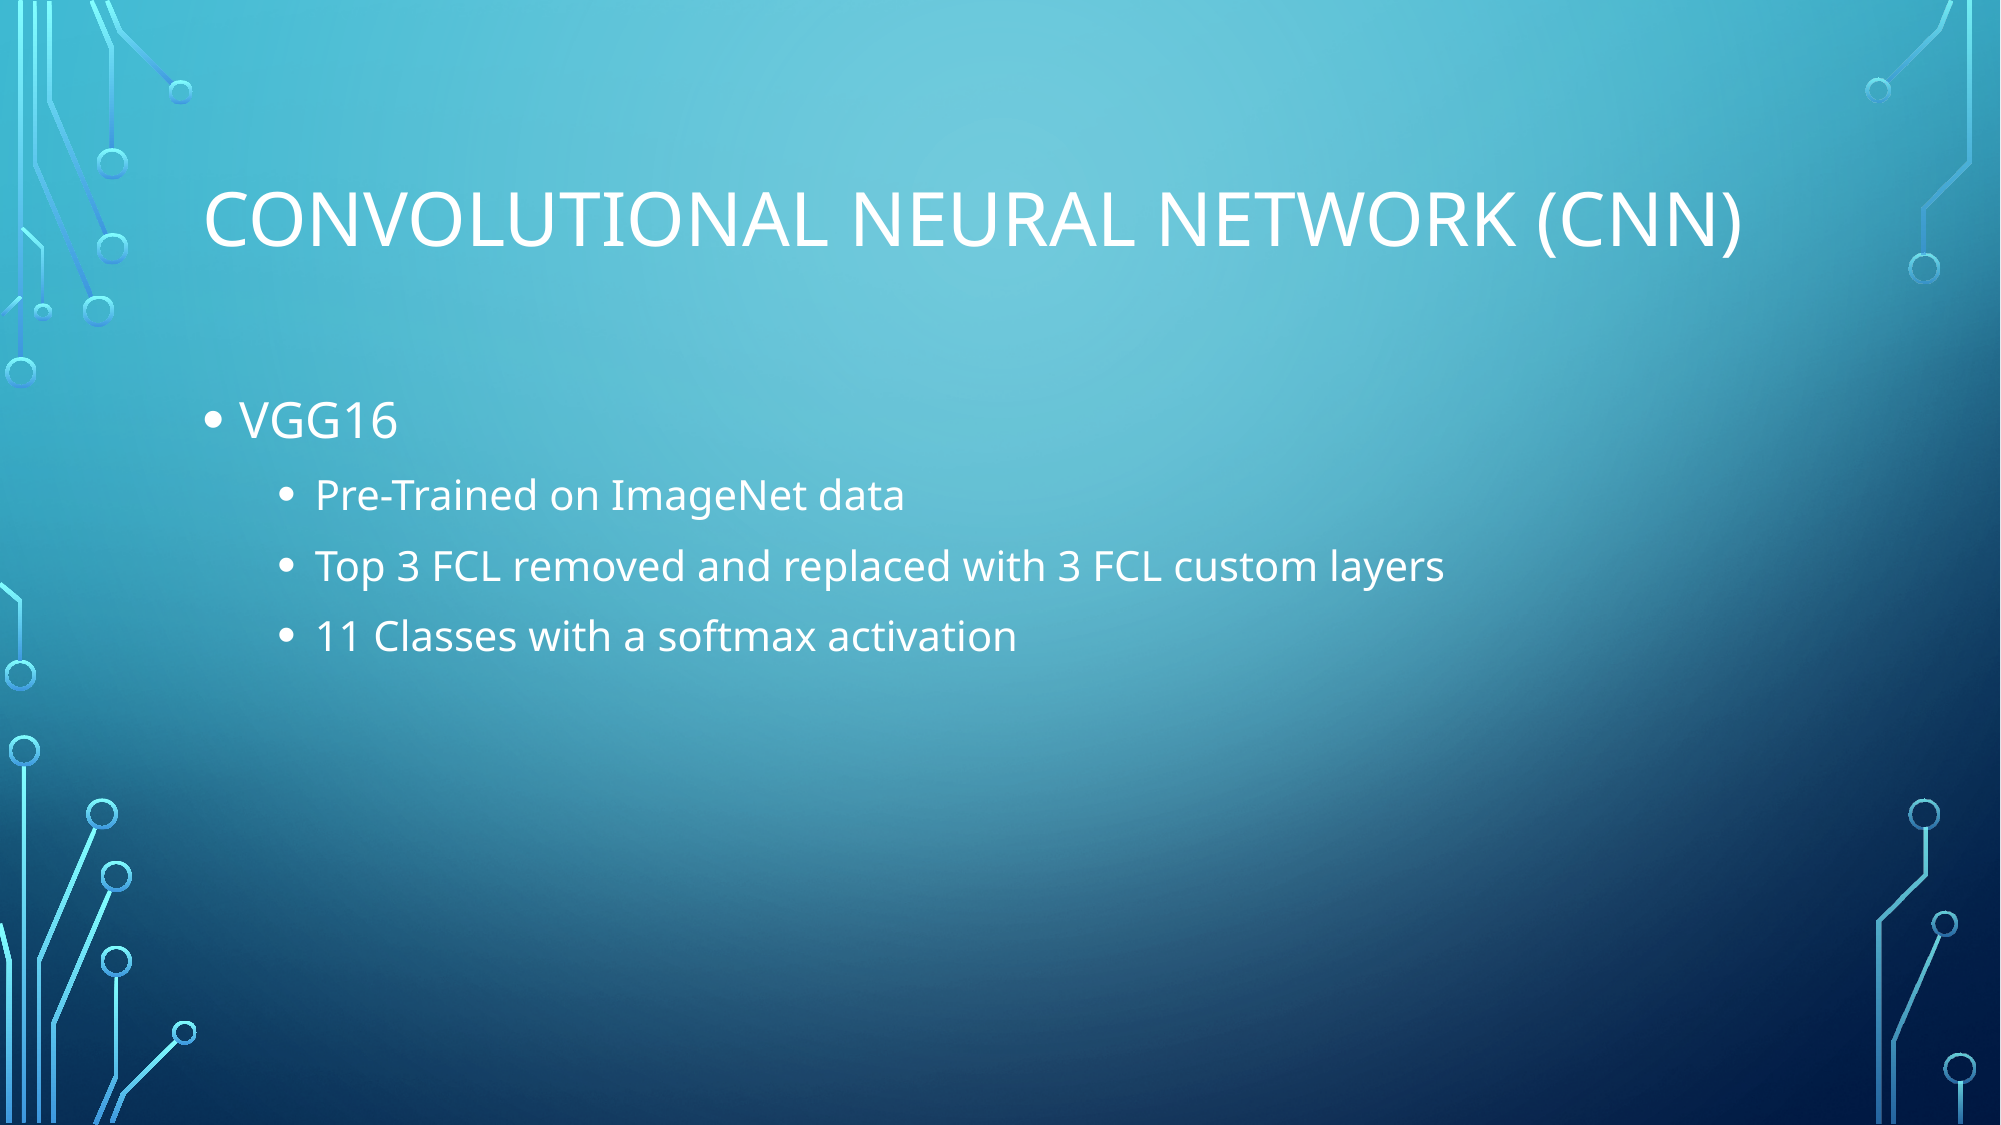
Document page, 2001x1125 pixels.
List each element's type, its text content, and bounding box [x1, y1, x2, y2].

list VGG16 Pre-Trained on ImageNet data Top 3 FCL removed and replaced with 3 FCL custom layers 11 Classes with a softmax activation [187, 369, 1813, 950]
title Convolutional Neural Network (CNN) [187, 101, 1813, 344]
